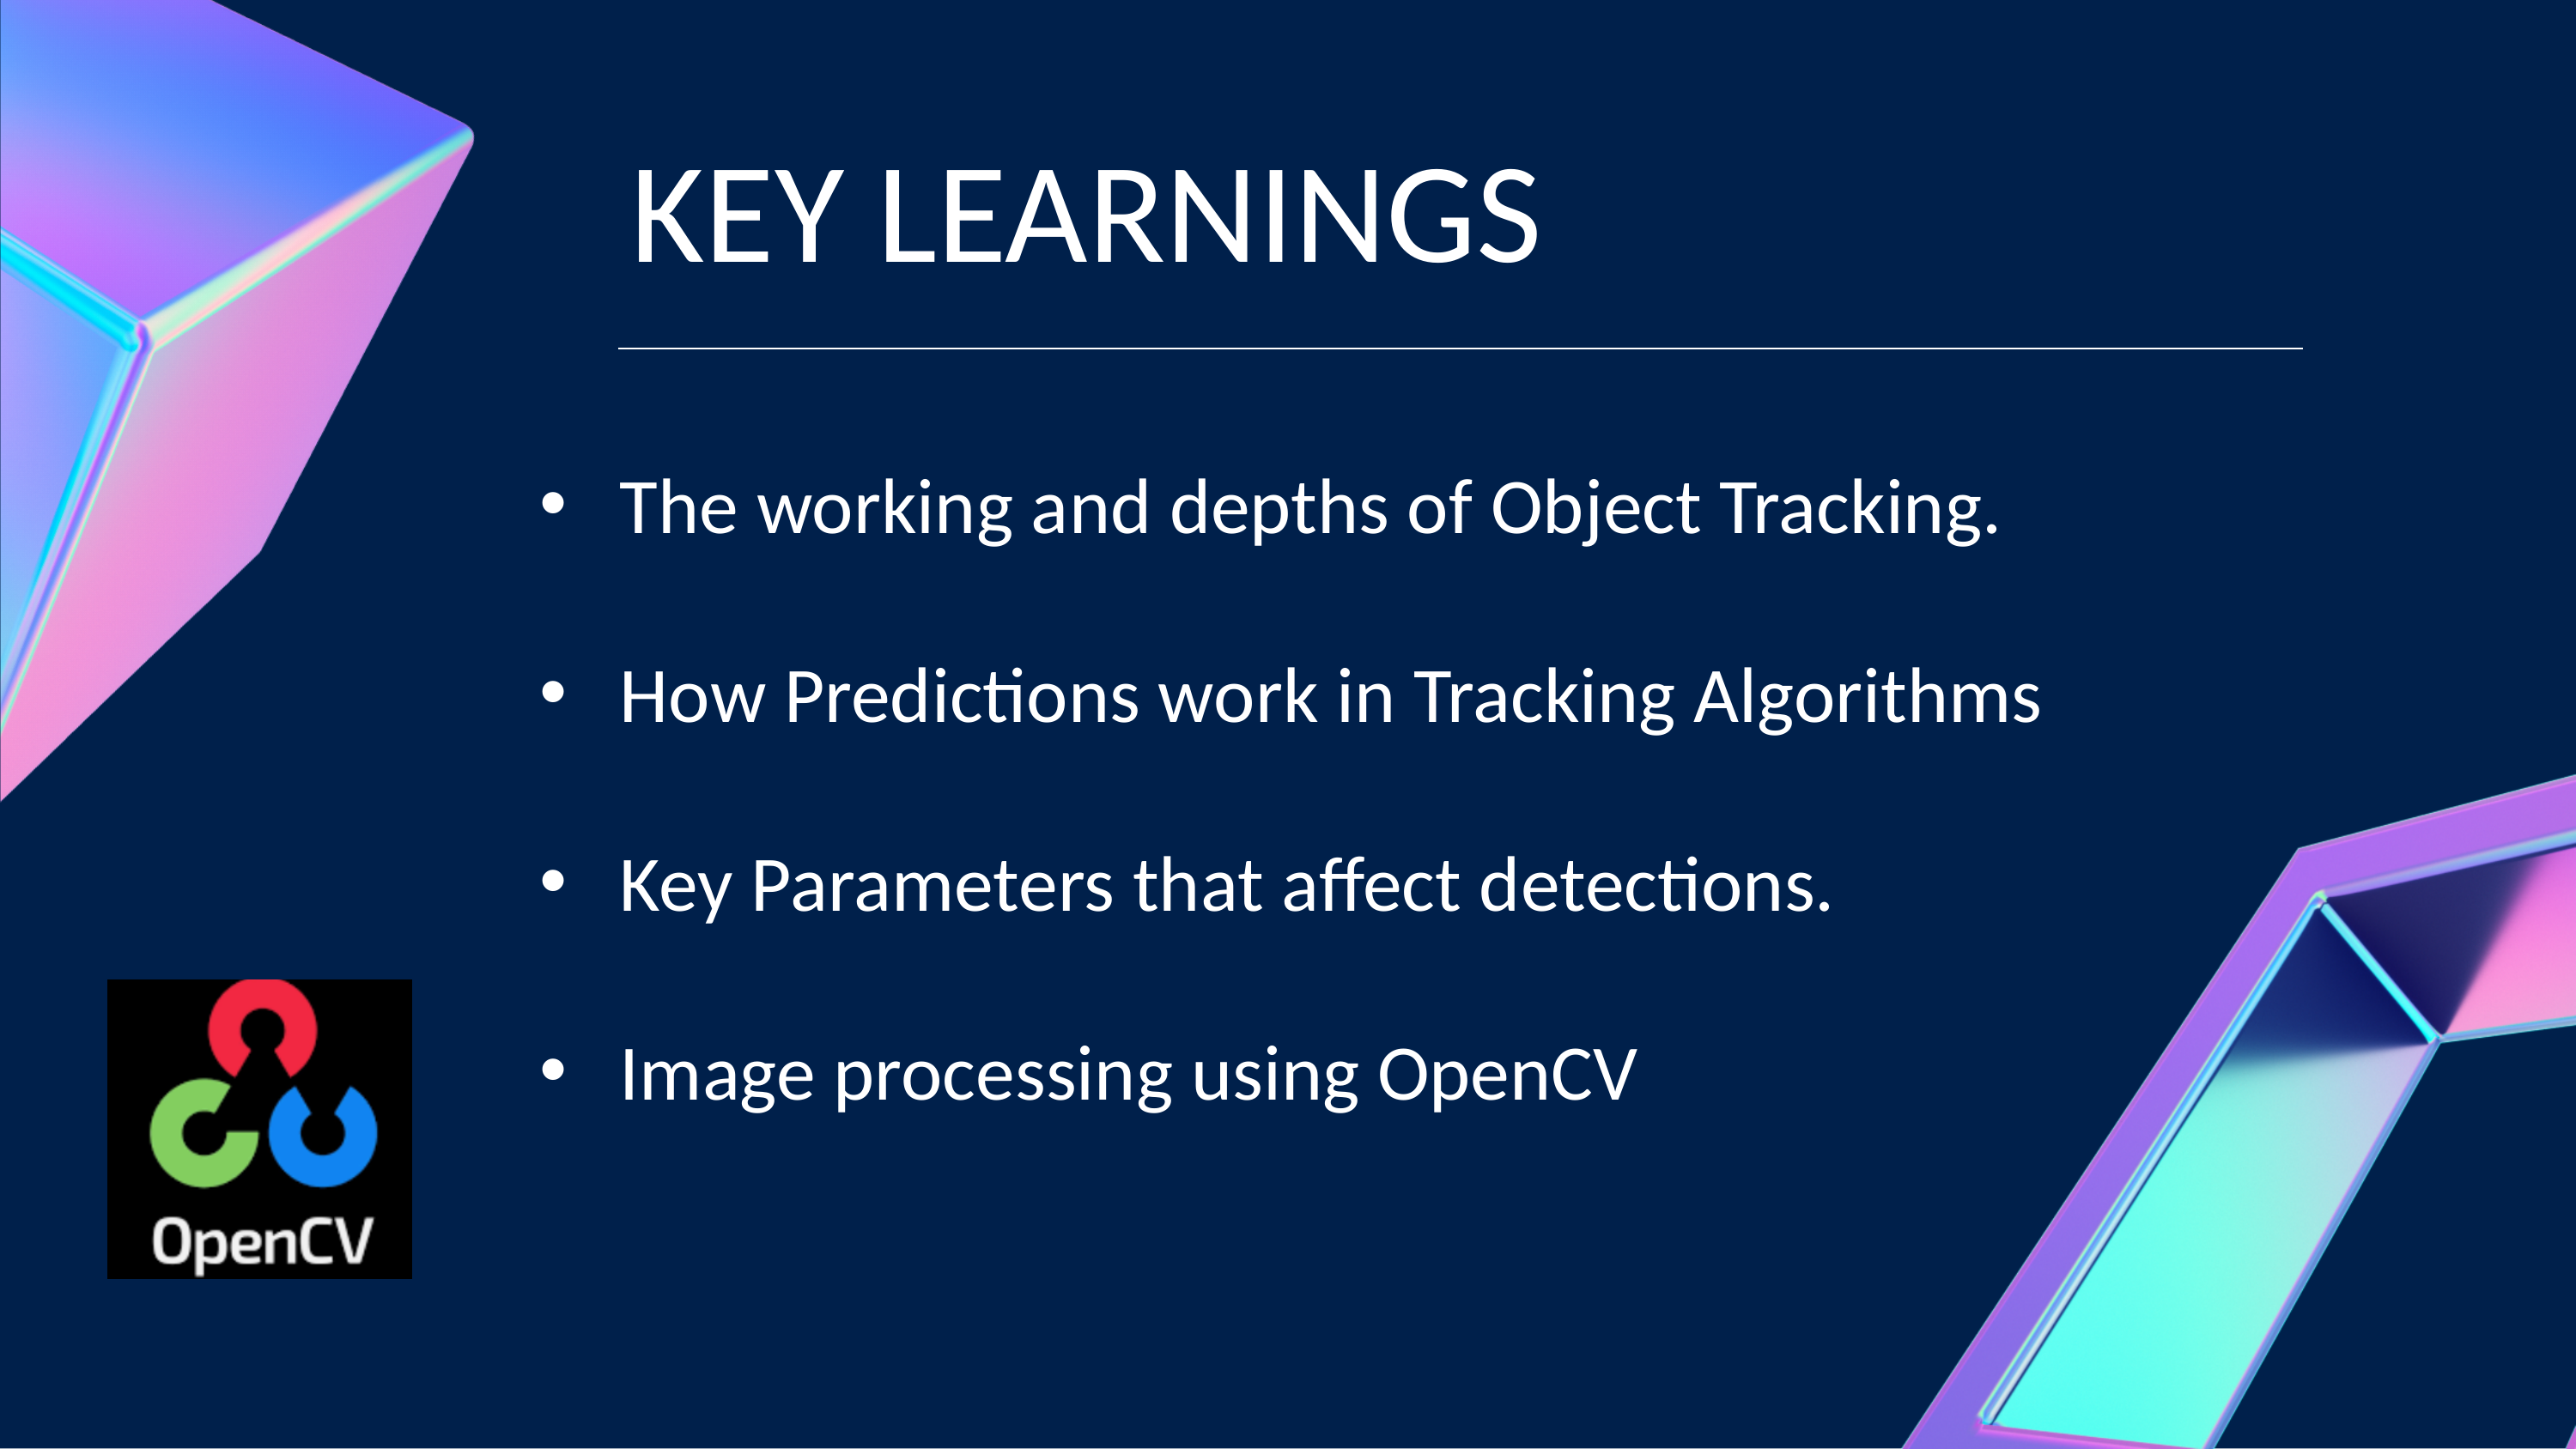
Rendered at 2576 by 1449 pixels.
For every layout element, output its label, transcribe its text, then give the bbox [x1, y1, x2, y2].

picture [0, 0, 491, 932]
text_box KEY LEARNINGS [617, 112, 2142, 297]
picture [106, 979, 412, 1279]
picture [1859, 657, 2576, 1449]
text_box The working and depths of Object Tracking. How Predictions work in Tracking Algorithms Key Parameters that affect detections. Image processing using OpenCV [526, 448, 2233, 1122]
